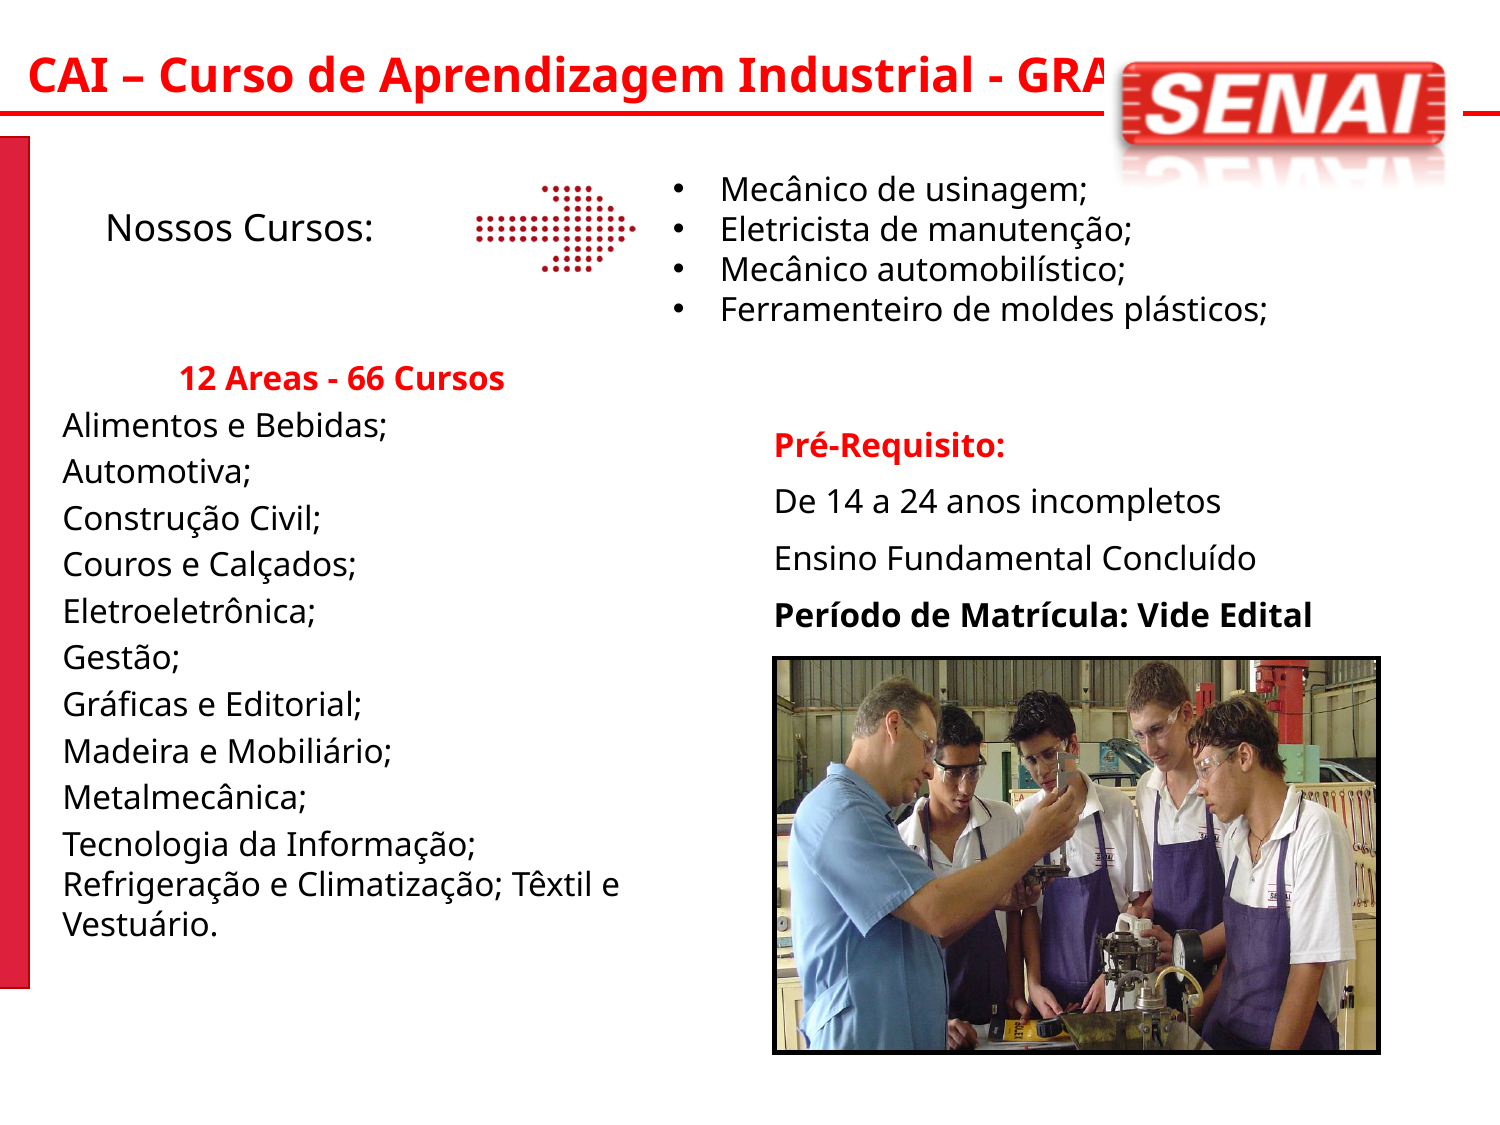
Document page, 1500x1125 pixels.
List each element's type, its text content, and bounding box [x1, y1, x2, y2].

picture [1104, 48, 1463, 203]
text_box Nossos Cursos: [90, 196, 435, 301]
text_box CAI – Curso de Aprendizagem Industrial - GRATUITO [0, 18, 1277, 114]
text_box Mecânico de usinagem; Eletricista de manutenção; Mecânico automobilístico; Ferramenteiro de moldes plásticos; [658, 160, 1401, 336]
picture [776, 660, 1376, 1051]
picture [466, 181, 649, 278]
text_box Pré-Requisito: De 14 a 24 anos incompletos Ensino Fundamental Concluído Período de Matrícula: Vide Edital [683, 416, 1453, 642]
text_box [0, 136, 30, 989]
text_box 12 Areas - 66 Cursos Alimentos e Bebidas; Automotiva; Construção Civil; Couros e Calçados; Eletroeletrônica; Gestão; Gráficas e Editorial; Madeira e Mobiliário; Metalmecânica; Tecnologia da Informação; Refrigeração e Climatização; Têxtil e Vestuário. [47, 349, 637, 951]
